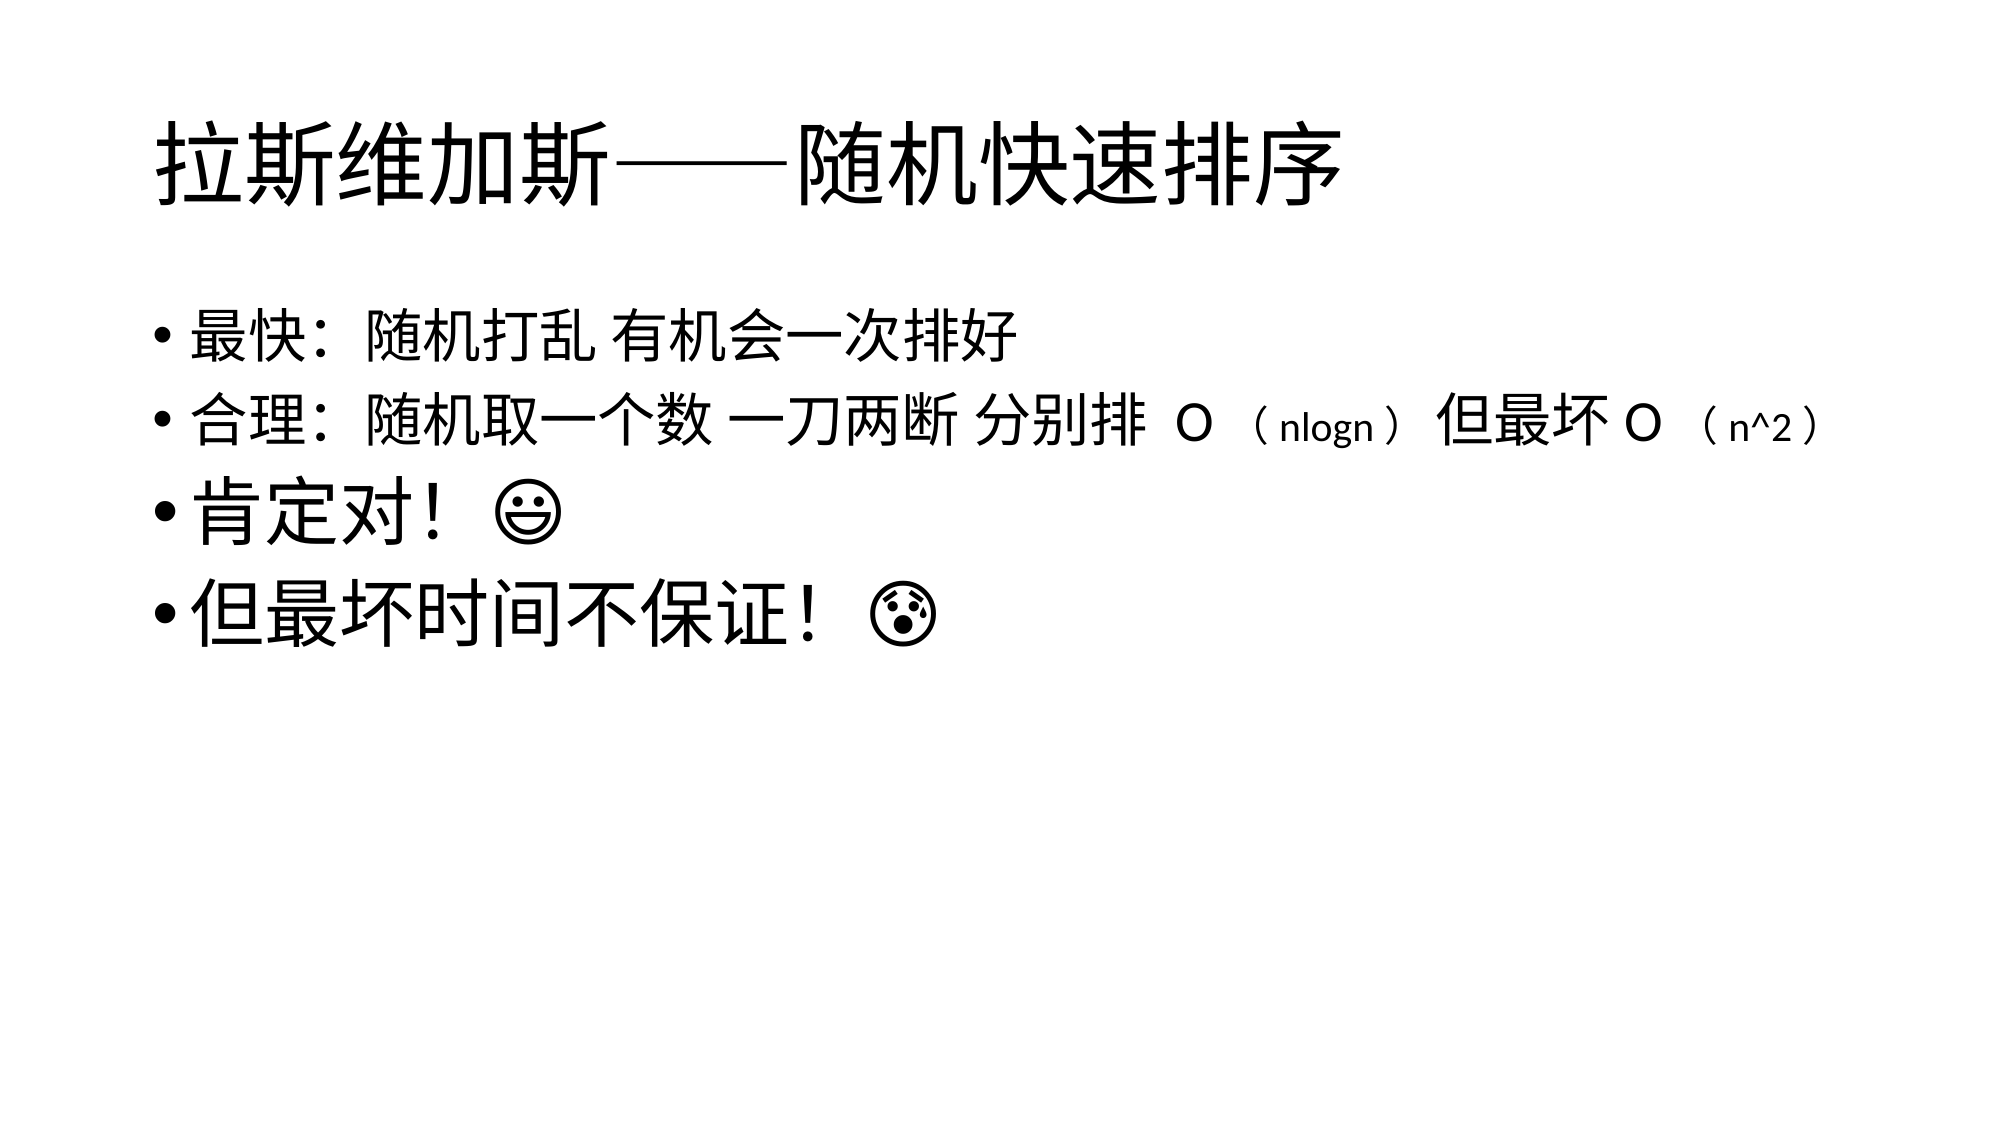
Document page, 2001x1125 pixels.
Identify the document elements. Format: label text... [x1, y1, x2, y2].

list 最快：随机打乱 有机会一次排好 合理：随机取一个数 一刀两断 分别排 O（nlogn） 但最坏O（n^2） 肯定对！😃 但最坏时间不保证！😰 [137, 299, 1863, 1014]
title 拉斯维加斯——随机快速排序 [137, 59, 1863, 278]
